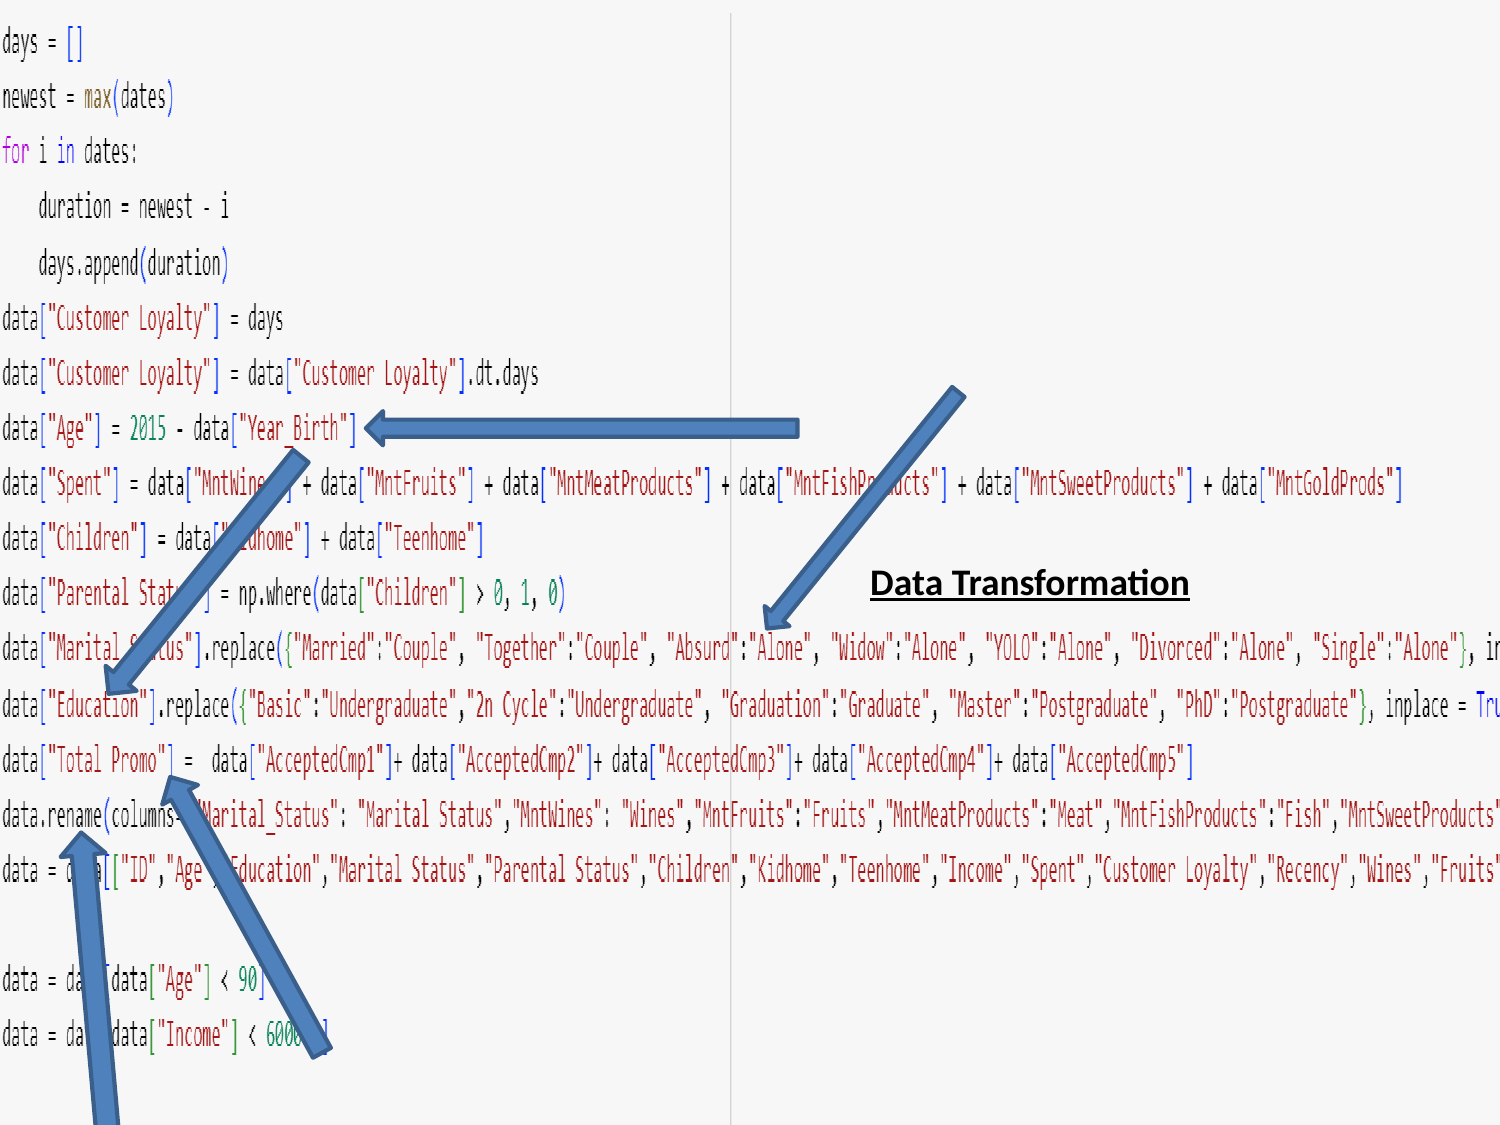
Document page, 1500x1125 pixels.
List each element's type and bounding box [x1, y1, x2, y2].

list [0, 0, 1500, 1125]
